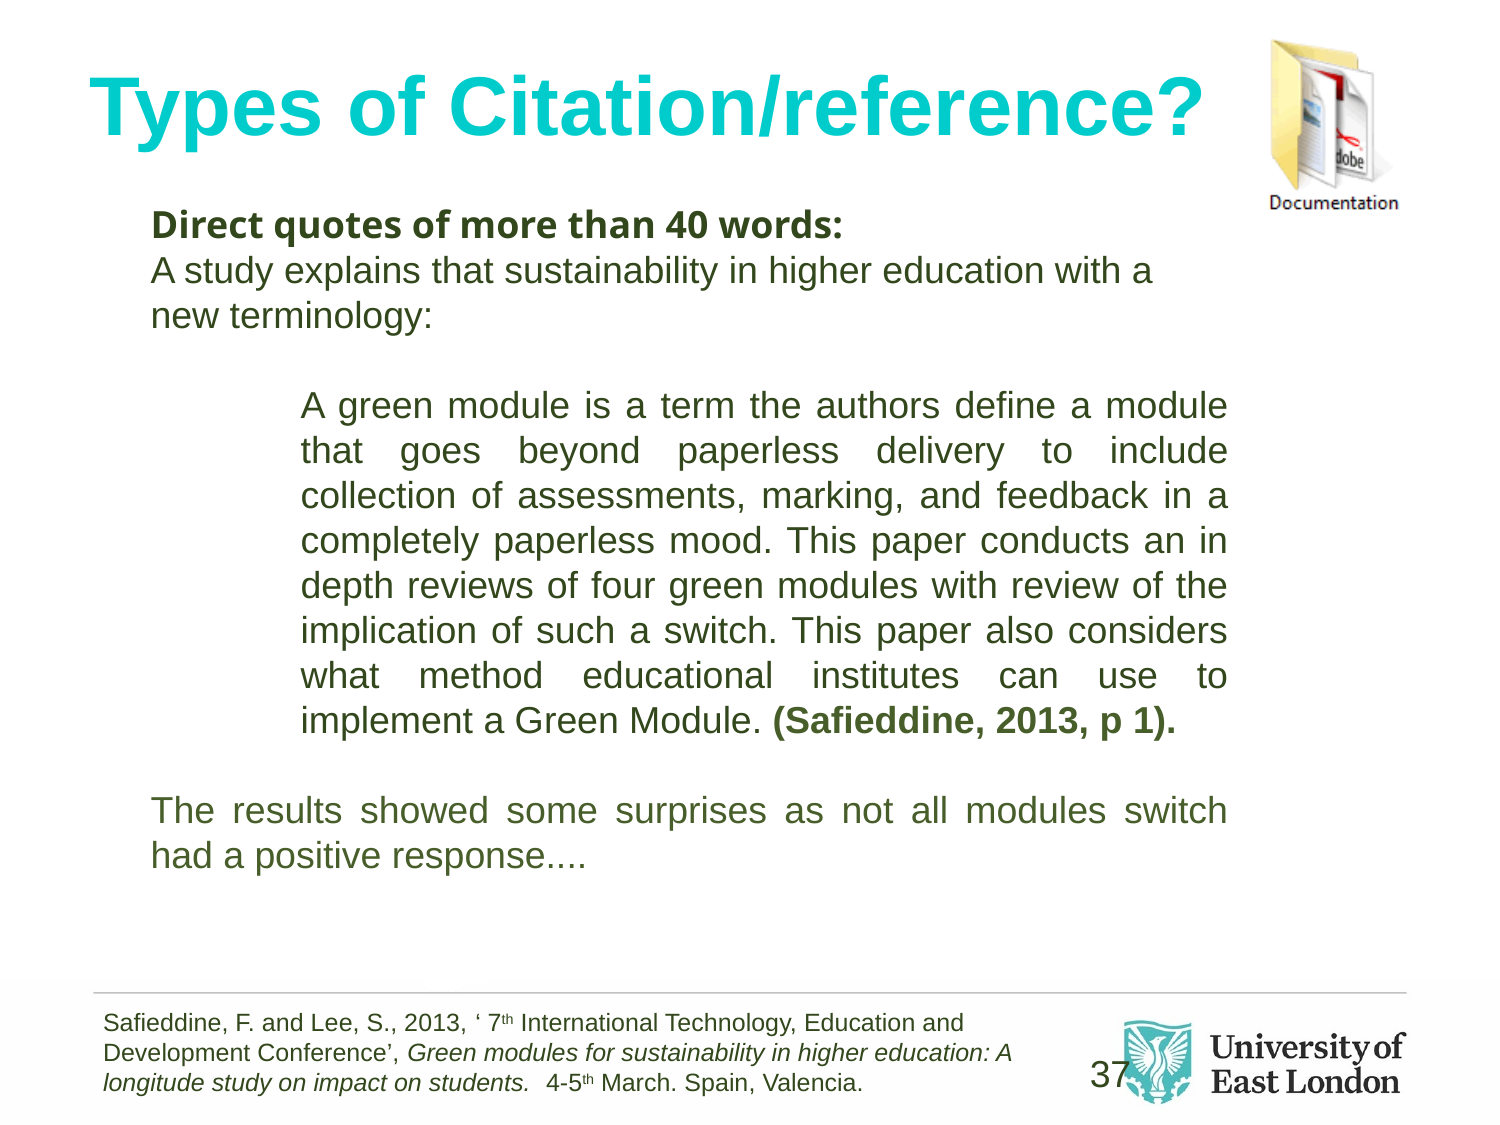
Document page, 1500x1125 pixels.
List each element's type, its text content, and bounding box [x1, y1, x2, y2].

picture [0, 980, 1500, 1125]
text_box Direct quotes of more than 40 words: A study explains that sustainability in higher education with a new terminology: A green module is a term the authors define a module that goes beyond paperless delivery to include collection of assessments, marking, and feedback in a completely paperless mood. This paper conducts an in depth reviews of four green modules with review of the implication of such a switch. This paper also considers what method educational institutes can use to implement a Green Module. (Safieddine, 2013, p 1). The results showed some surprises as not all modules switch had a positive response.... [135, 233, 1243, 884]
text_box Safieddine, F. and Lee, S., 2013, ‘ 7th International Technology, Education and Development Conference’, Green modules for sustainability in higher education: A longitude study on impact on students. 4-5th March. Spain, Valencia. [88, 999, 1128, 1105]
picture [1245, 30, 1419, 230]
text_box 37 [1074, 1042, 1425, 1103]
text_box Types of Citation/reference? [74, 45, 1241, 233]
